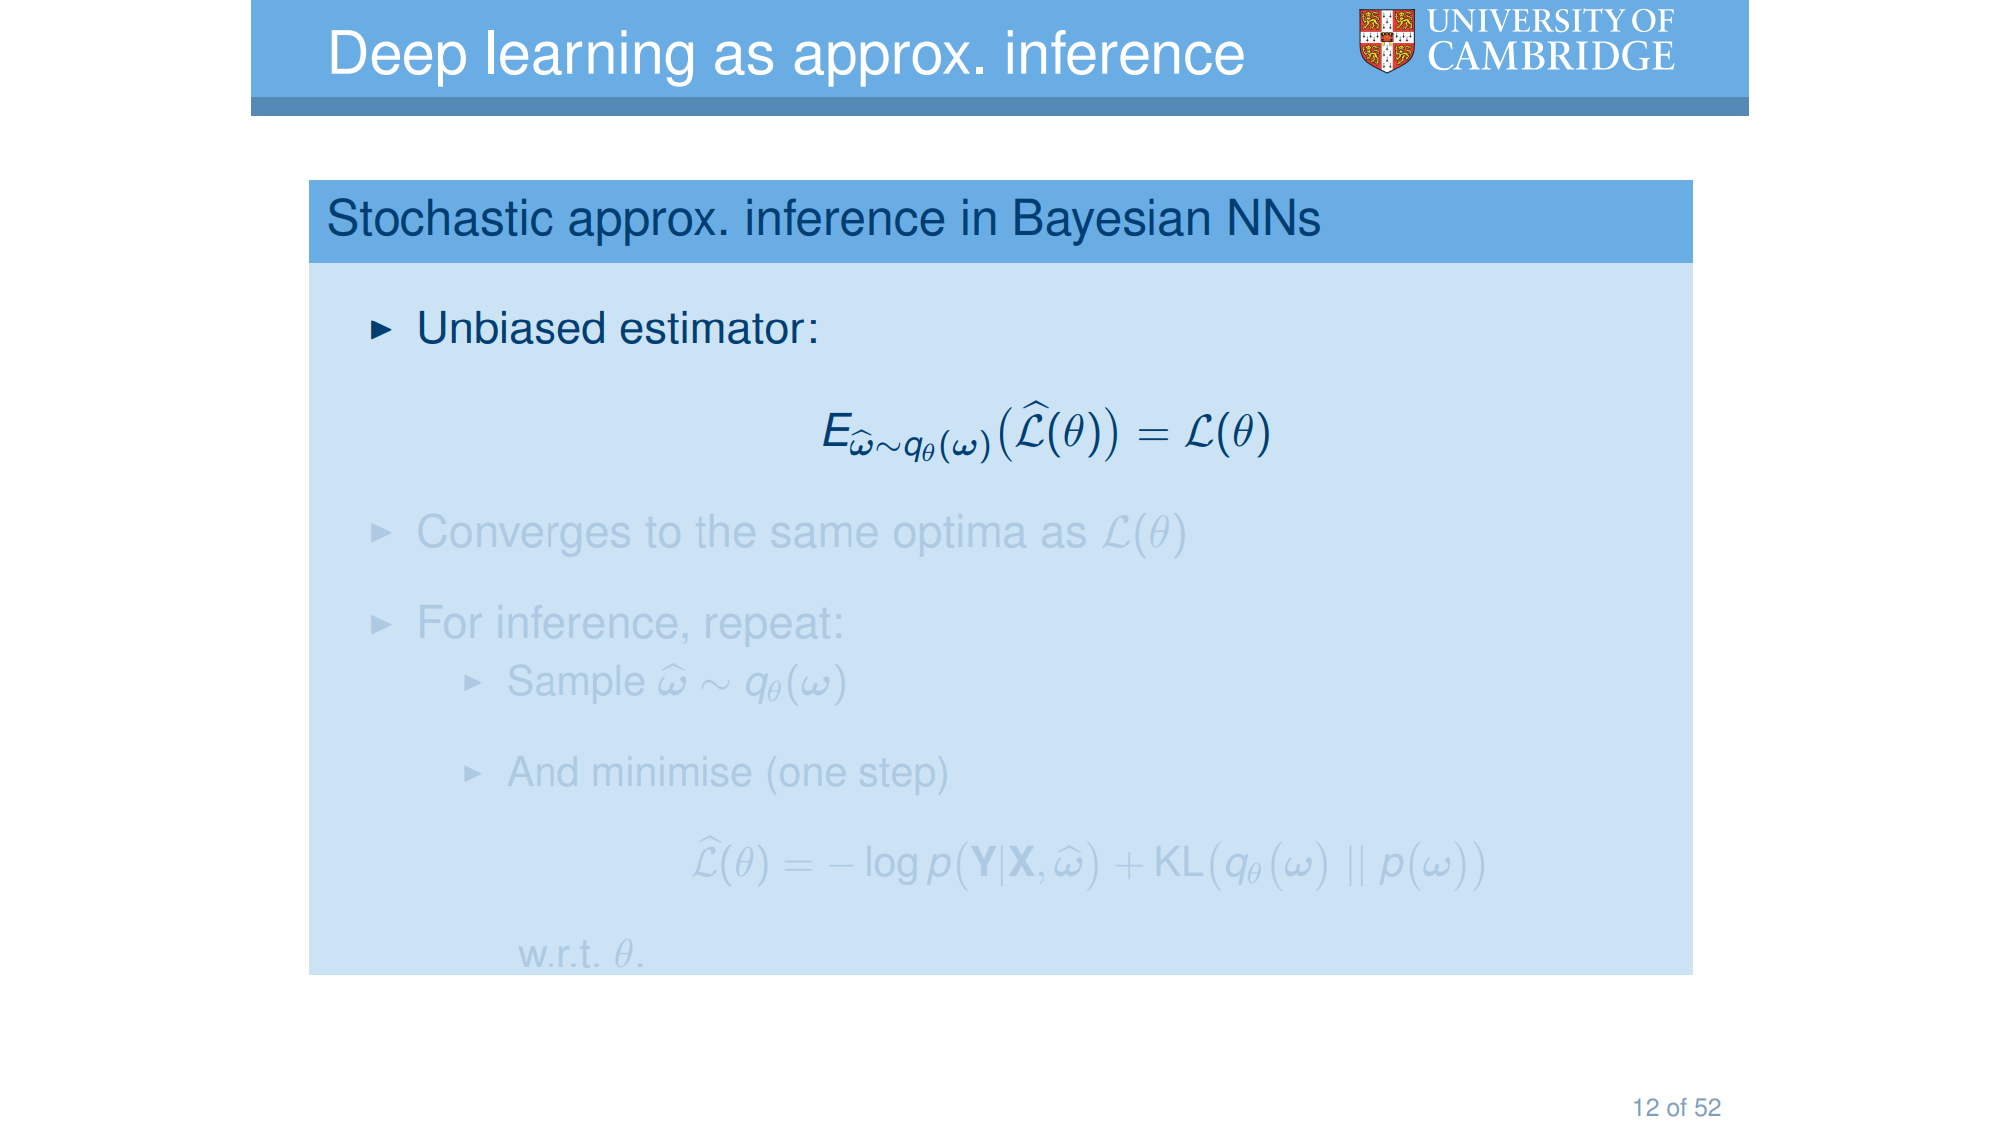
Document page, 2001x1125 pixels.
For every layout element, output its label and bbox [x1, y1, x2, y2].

picture [251, 0, 1749, 1125]
